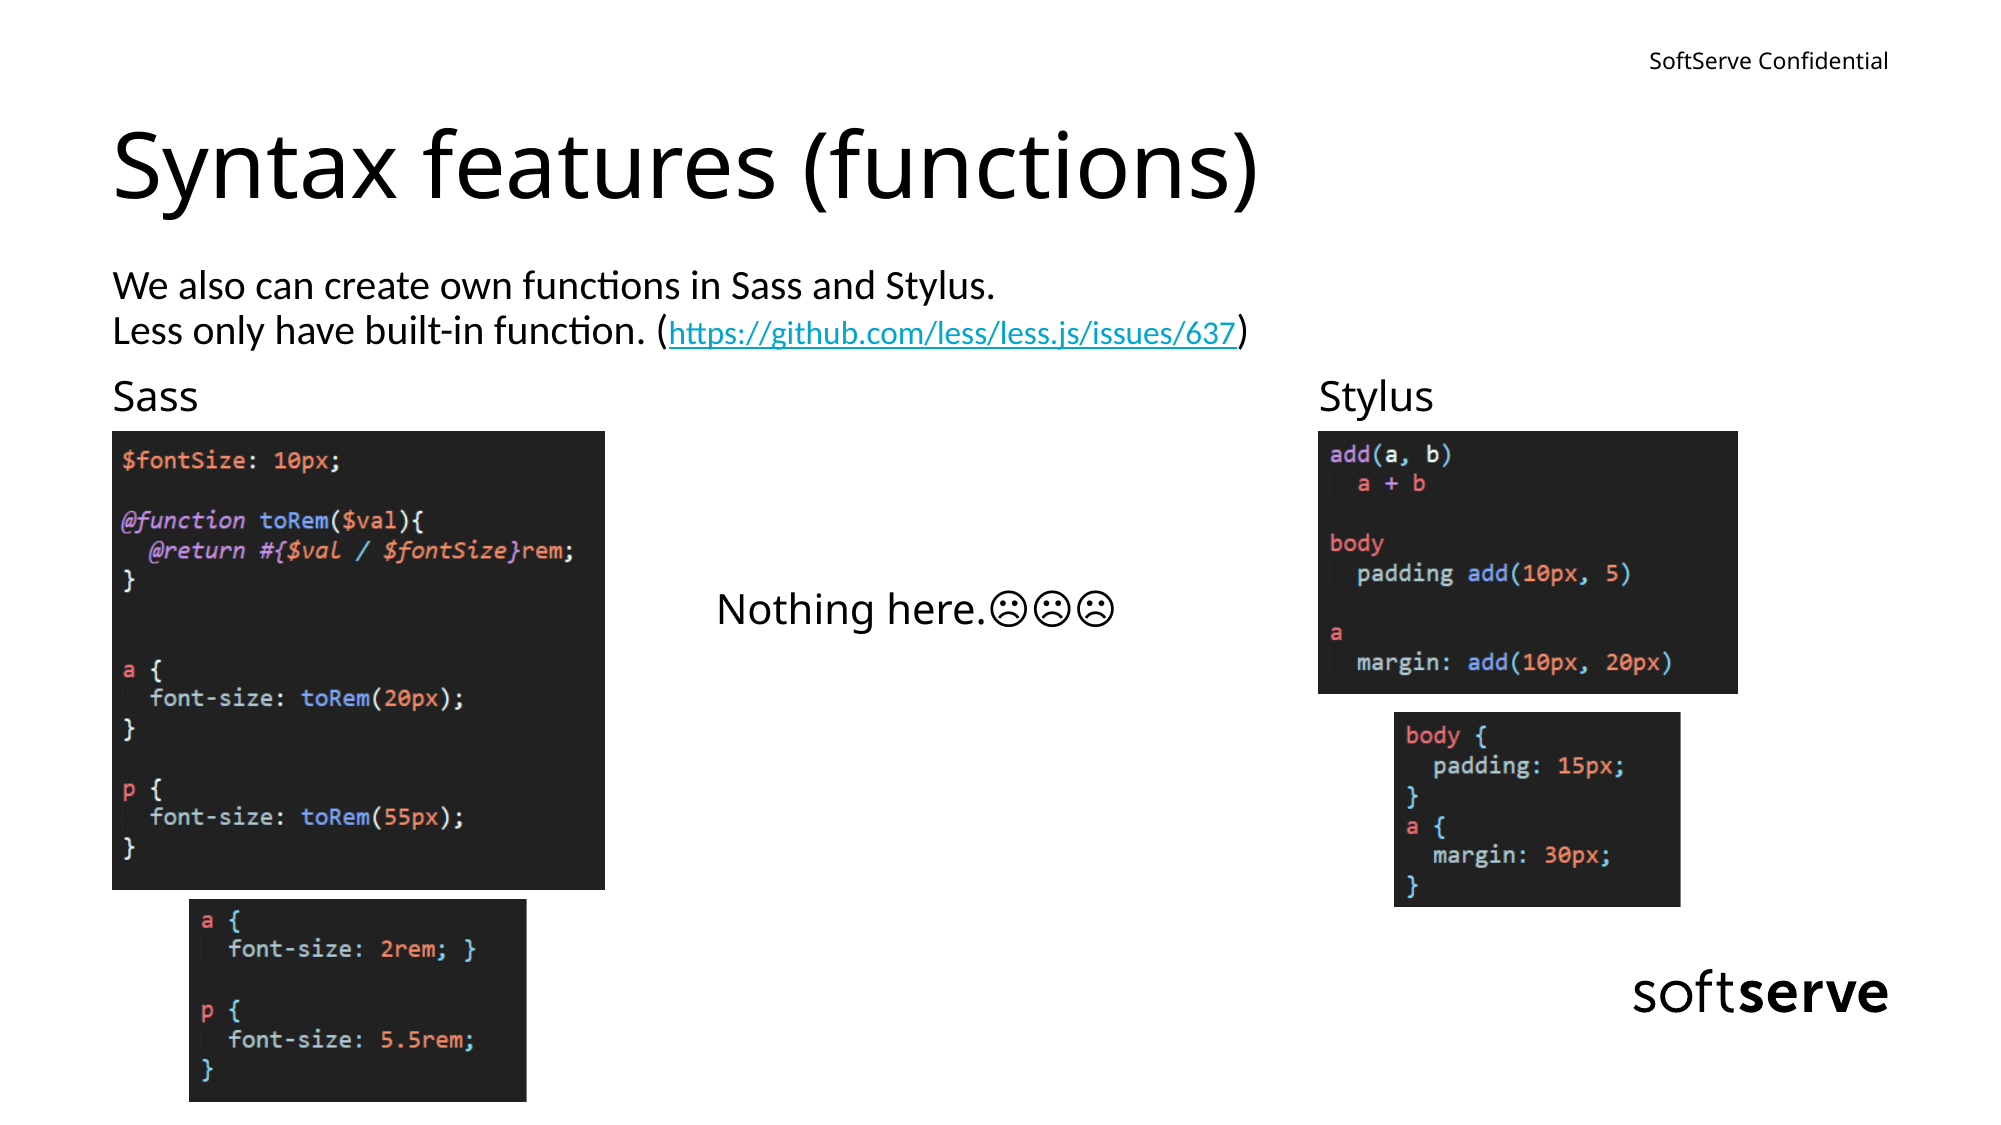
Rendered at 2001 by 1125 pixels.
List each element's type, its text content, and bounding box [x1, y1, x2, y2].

picture [1318, 431, 1738, 694]
list Sass [112, 362, 682, 890]
title Syntax features (functions) We also can create own functions in Sass and Stylus. Less only have built-in function. (https://github.com/less/less.js/issues/637) [112, 112, 1888, 225]
picture [1394, 712, 1682, 907]
picture [189, 899, 528, 1102]
picture [112, 431, 605, 890]
list Nothing here.☹☹☹ [715, 362, 1285, 900]
list Stylus [1318, 362, 1888, 900]
